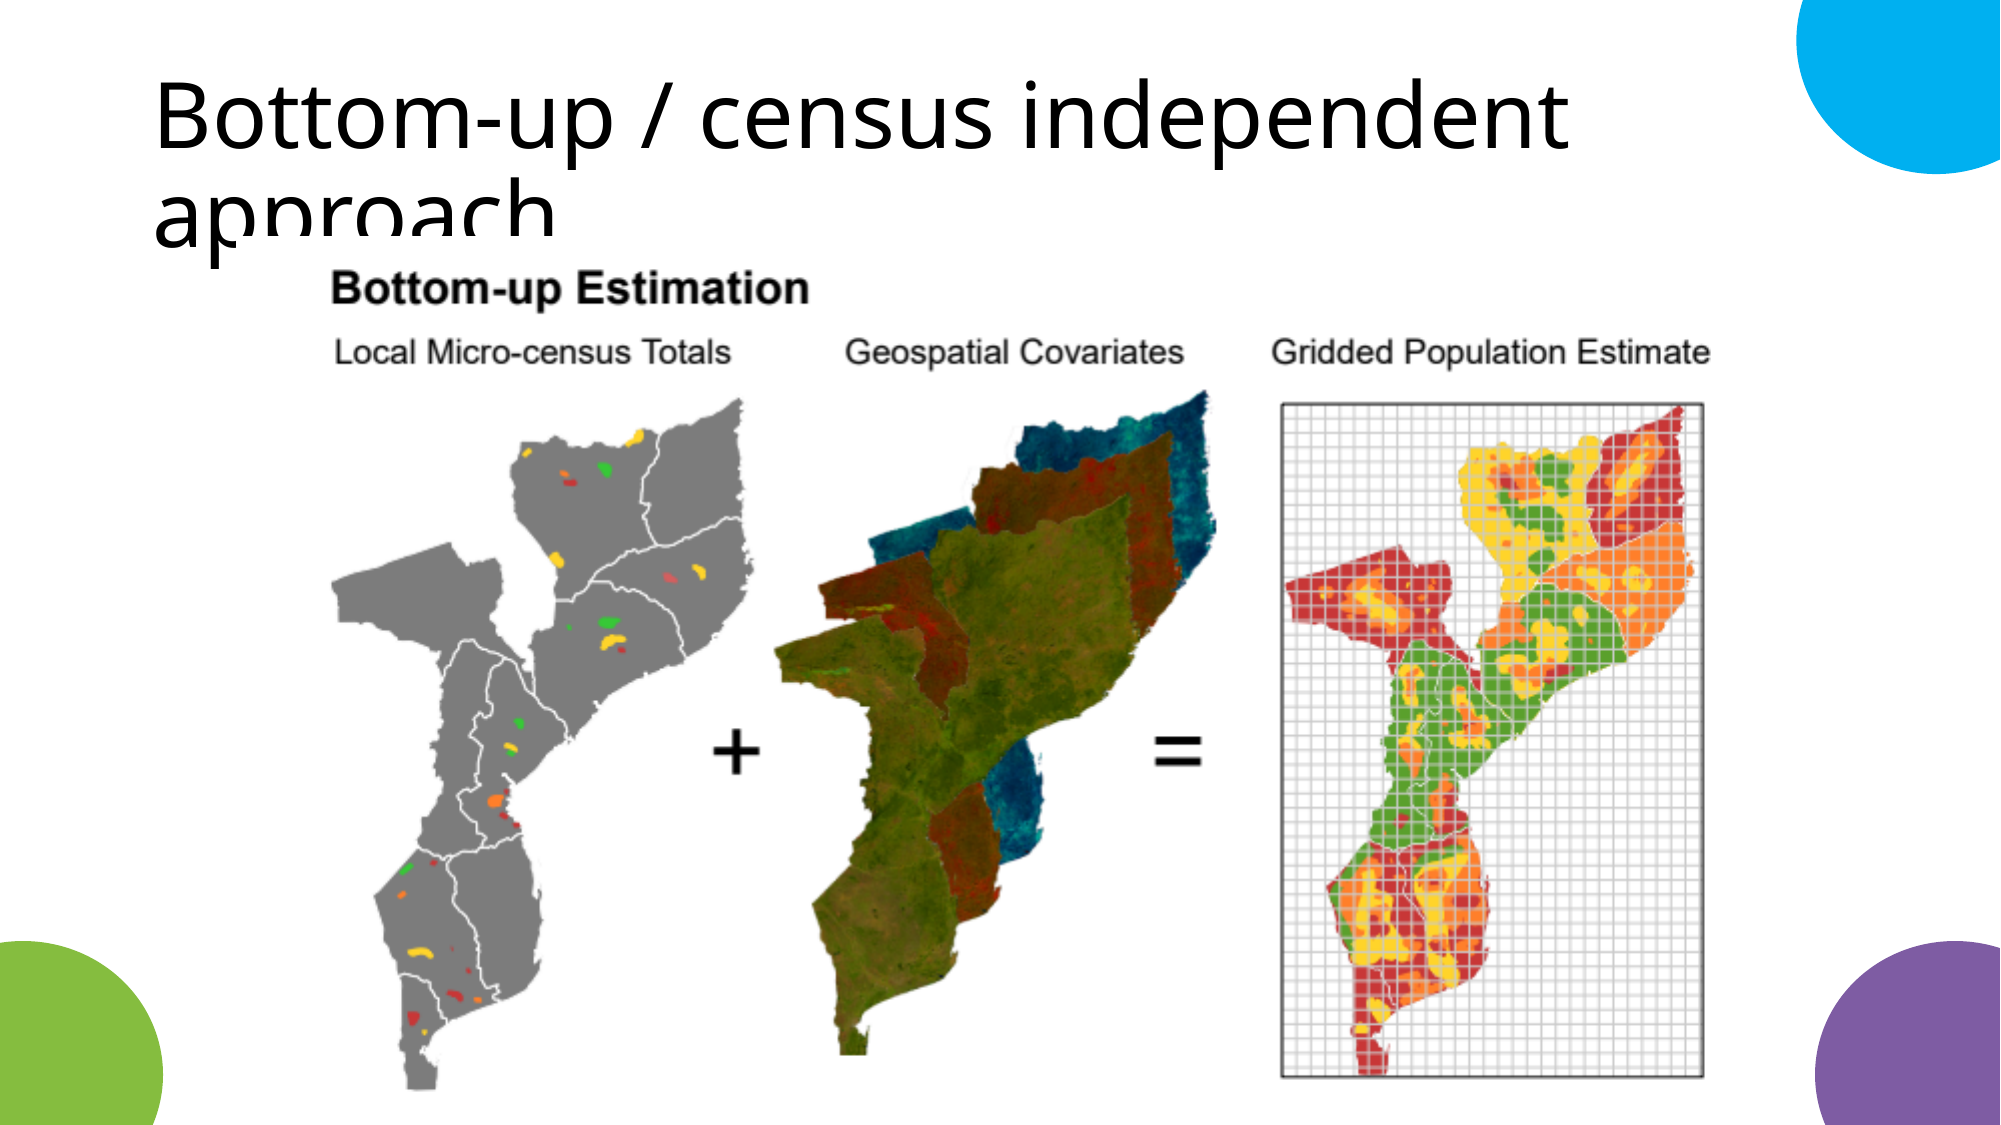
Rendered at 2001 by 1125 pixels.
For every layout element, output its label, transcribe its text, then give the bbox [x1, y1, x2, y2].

text_box [1796, 0, 2000, 175]
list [236, 236, 1753, 1122]
text_box [0, 941, 164, 1125]
text_box [1815, 941, 2000, 1125]
title Bottom-up / census independent approach [137, 59, 1863, 278]
